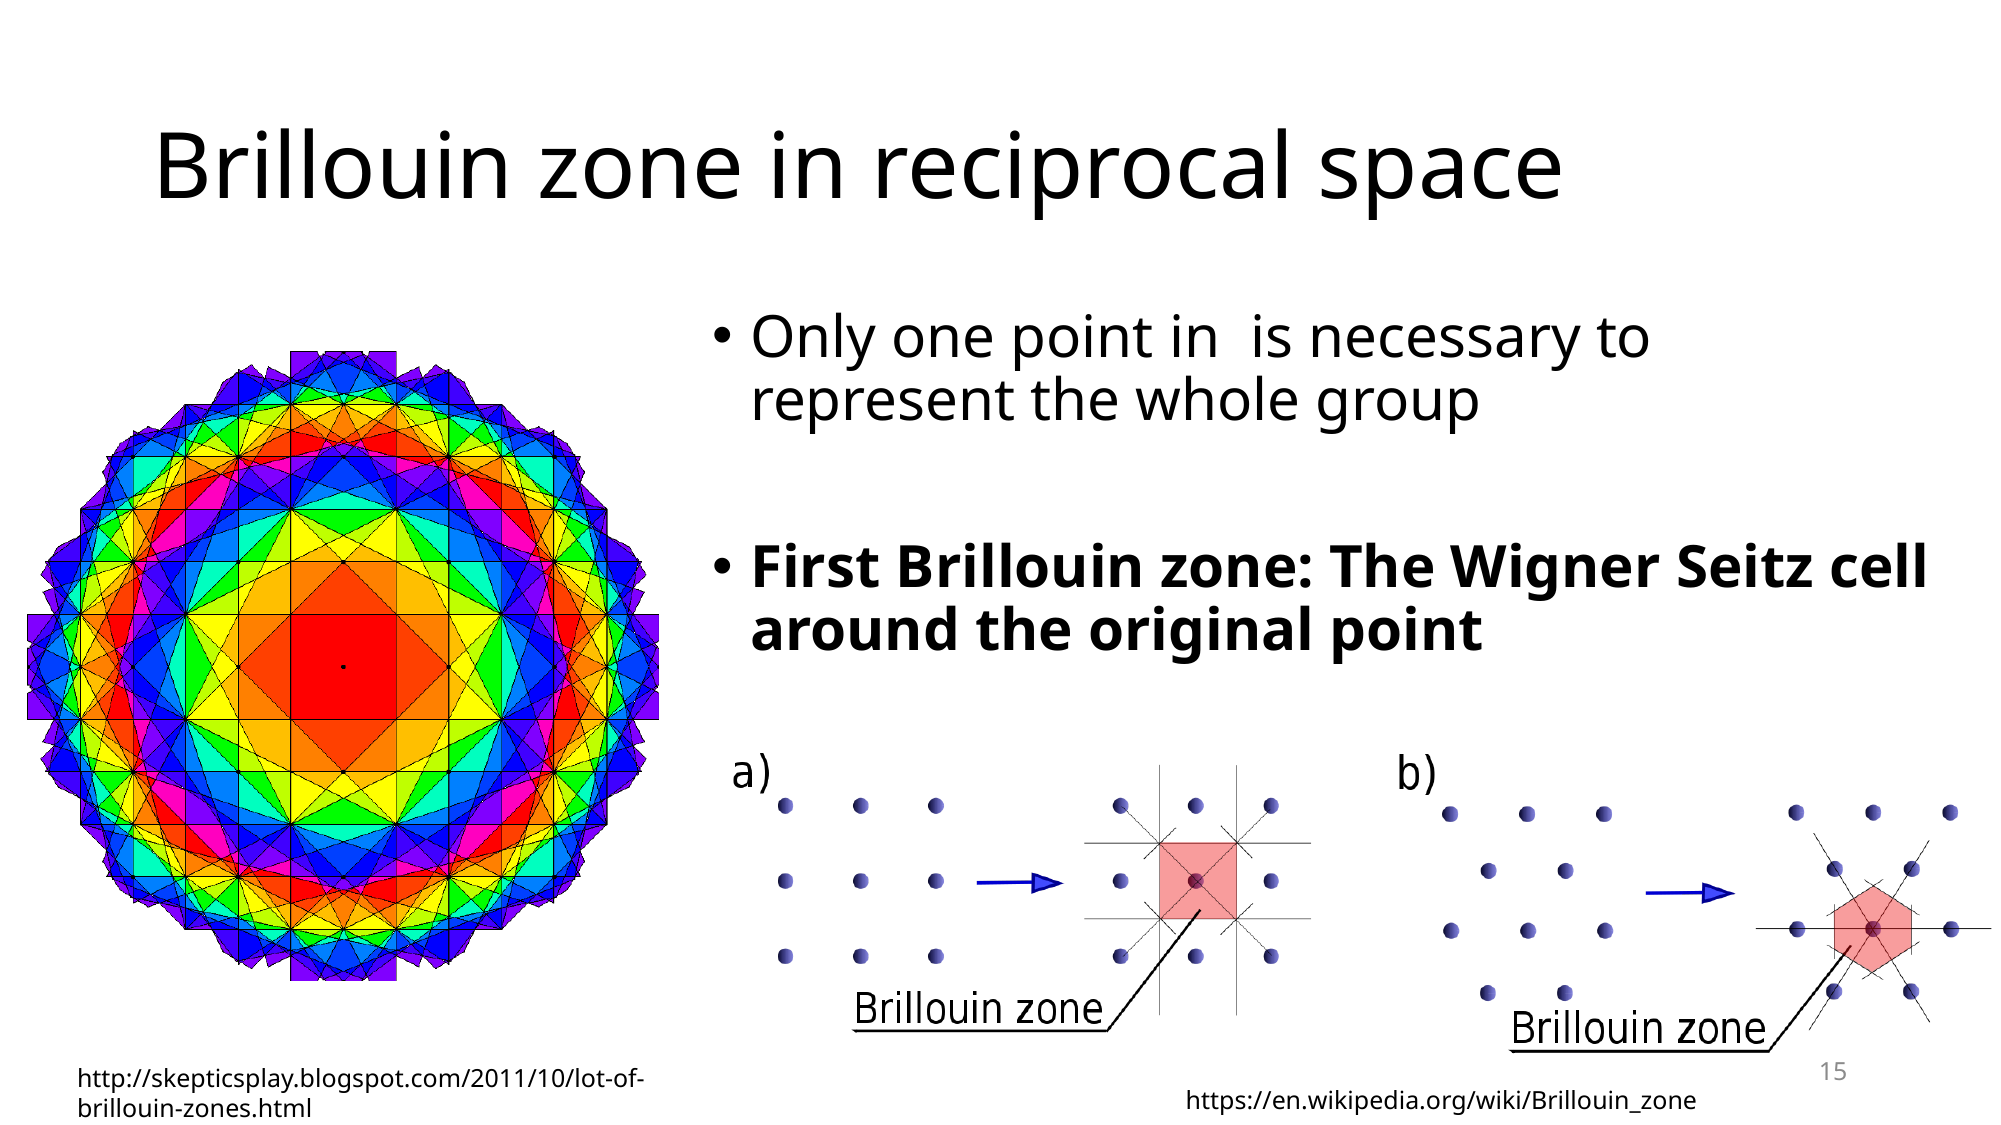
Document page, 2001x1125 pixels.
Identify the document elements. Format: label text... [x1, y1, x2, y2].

title Brillouin zone in reciprocal space [137, 59, 1863, 278]
slide_number 15 [1412, 1061, 1863, 1077]
picture [27, 350, 659, 981]
text_box http://skepticsplay.blogspot.com/2011/10/lot-of-brillouin-zones.html [62, 1054, 755, 1125]
picture [1365, 702, 2000, 1061]
picture [702, 738, 1323, 1061]
text_box https://en.wikipedia.org/wiki/Brillouin_zone [1170, 1077, 1863, 1123]
